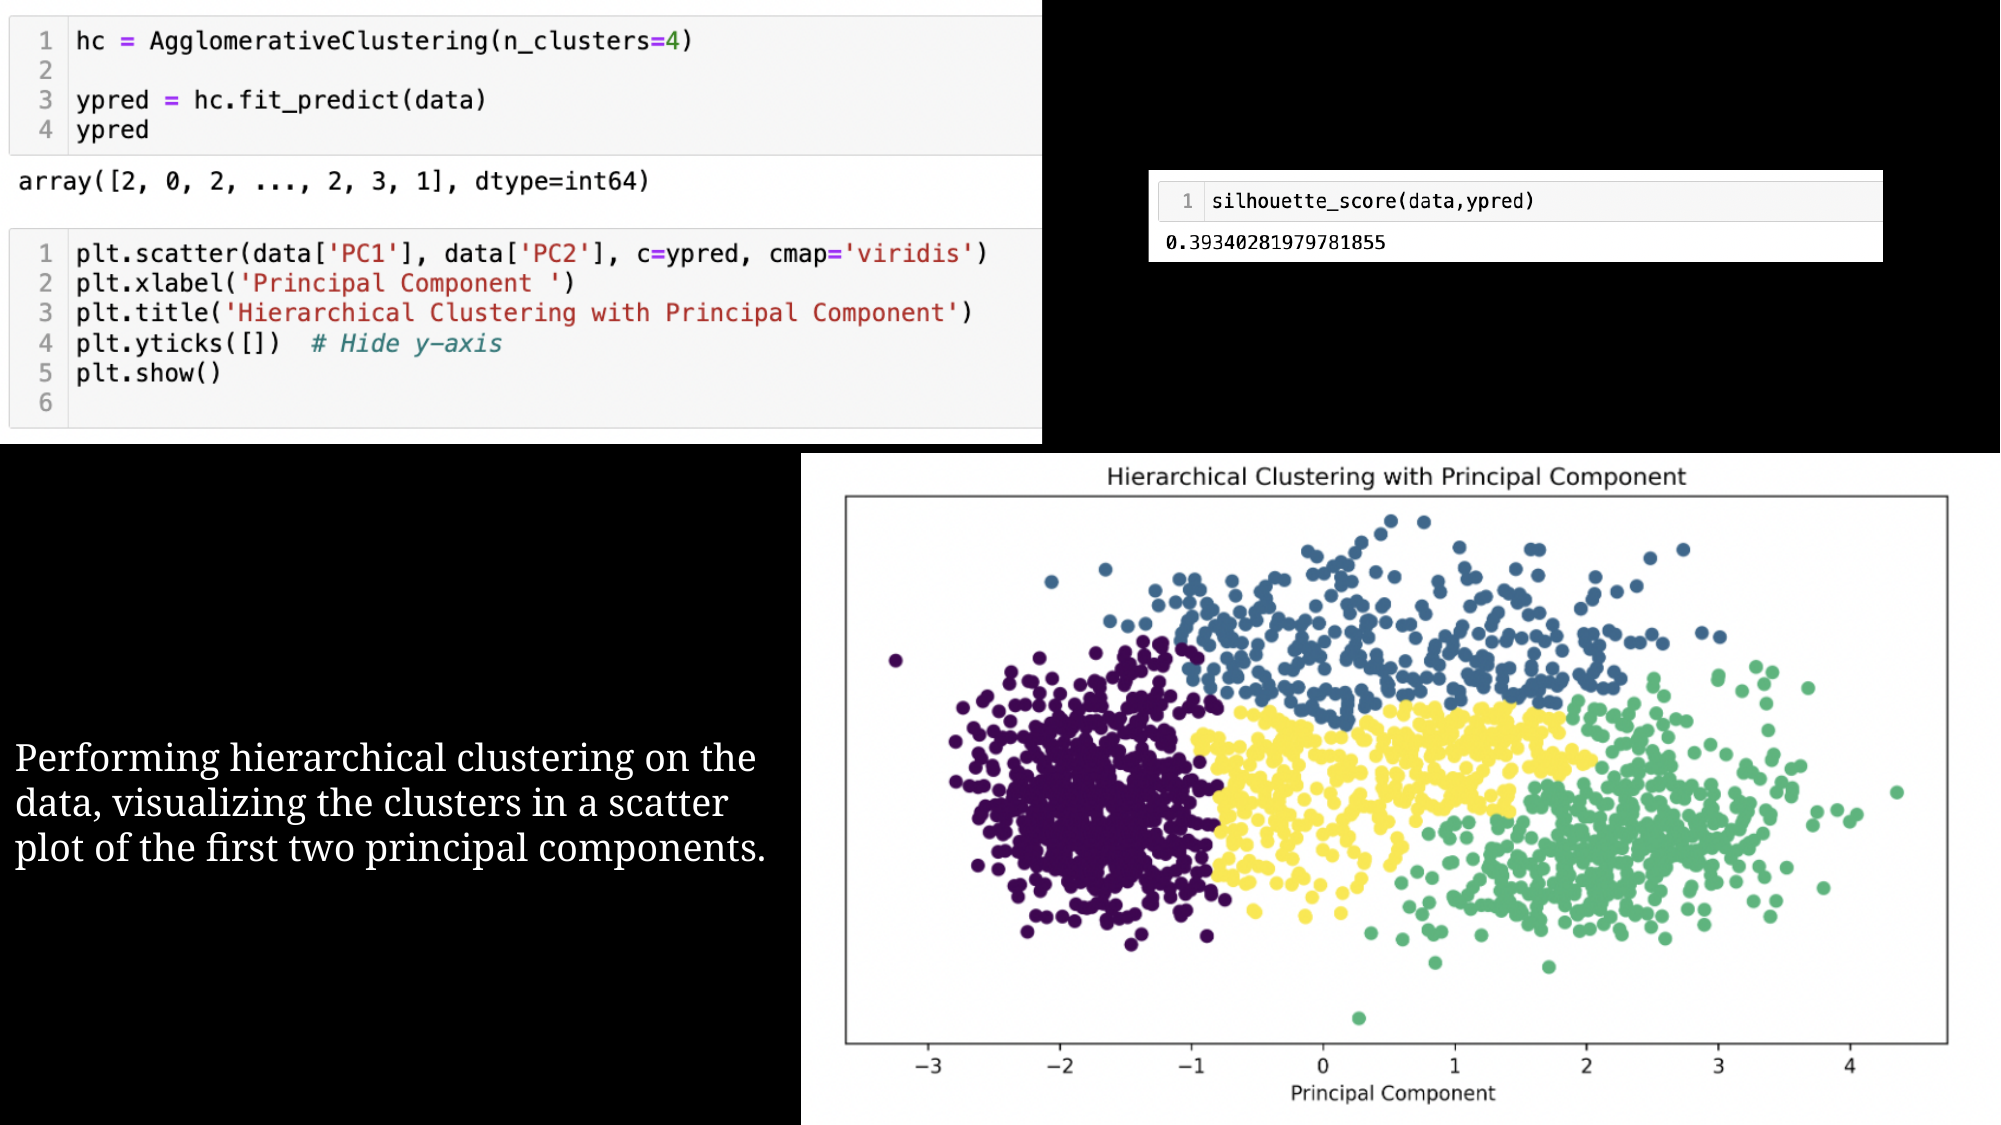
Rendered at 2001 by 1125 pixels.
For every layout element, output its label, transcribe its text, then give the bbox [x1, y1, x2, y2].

text_box Performing hierarchical clustering on the data, visualizing the clusters in a scatter plot of the first two principal components. [0, 726, 800, 877]
picture [800, 453, 2000, 1125]
picture [0, 0, 1043, 444]
picture [1148, 169, 1884, 274]
